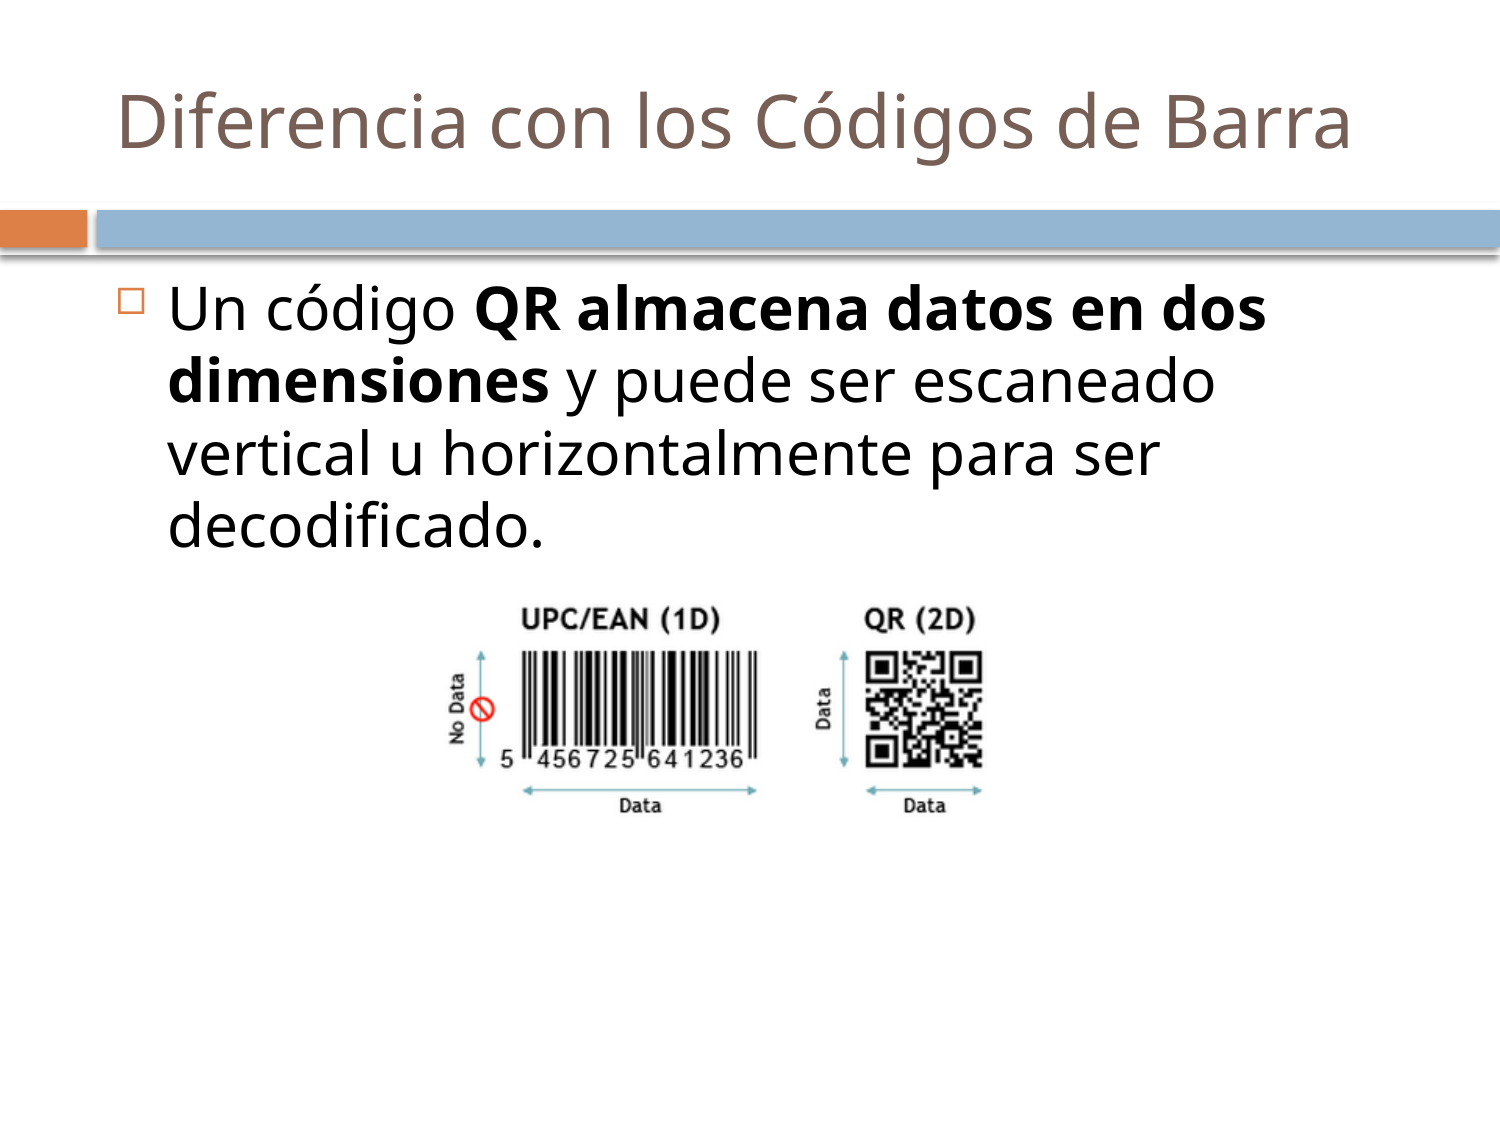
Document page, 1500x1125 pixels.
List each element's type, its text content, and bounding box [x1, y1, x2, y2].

list Un código QR almacena datos en dos dimensiones y puede ser escaneado vertical u horizontalmente para ser decodificado. [100, 262, 1438, 1000]
title Diferencia con los Códigos de Barra [100, 37, 1438, 200]
picture [418, 578, 1011, 830]
